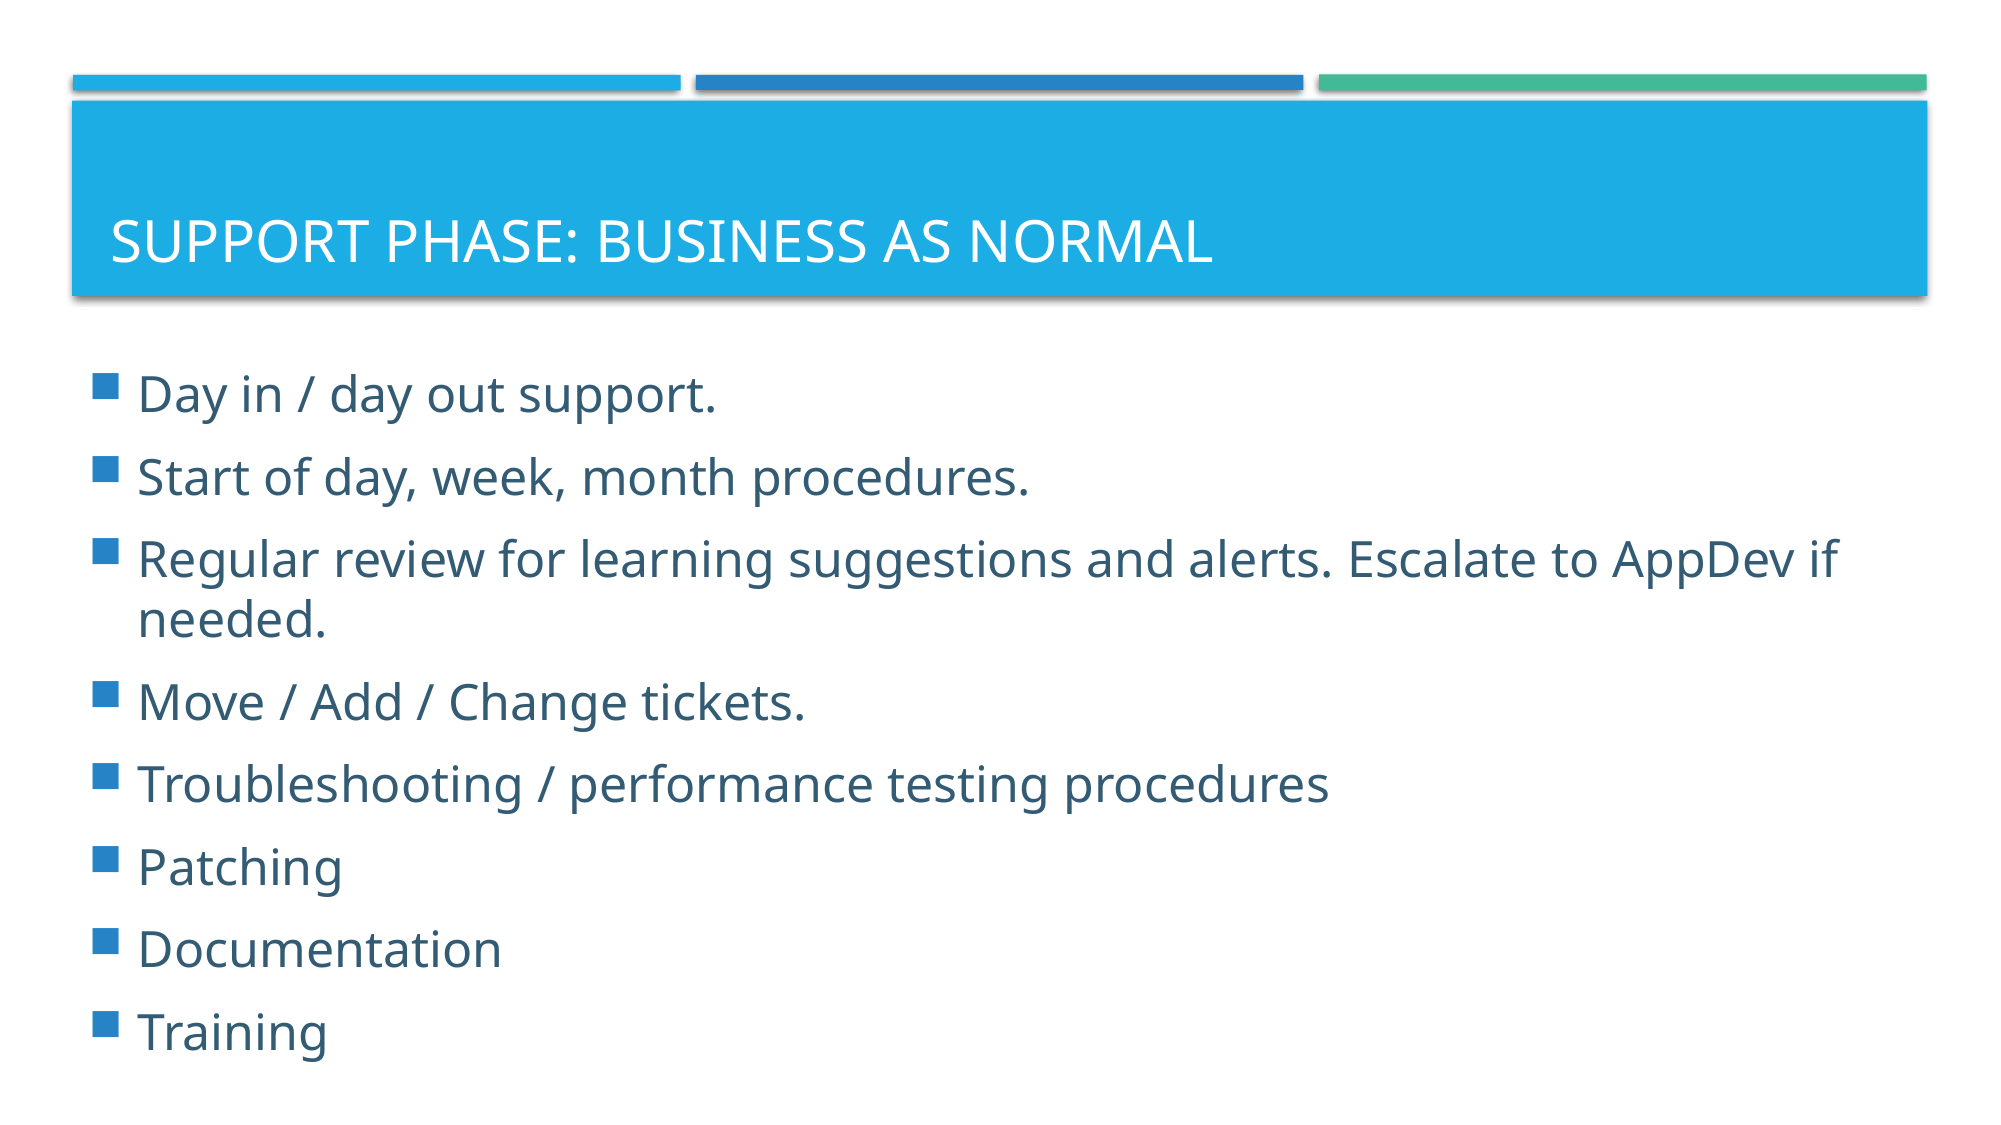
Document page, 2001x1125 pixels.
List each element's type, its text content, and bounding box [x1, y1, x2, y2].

list Day in / day out support. Start of day, week, month procedures. Regular review for learning suggestions and alerts. Escalate to AppDev if needed. Move / Add / Change tickets. Troubleshooting / performance testing procedures Patching Documentation Training [72, 297, 1922, 1125]
title Support Phase: Business as Normal [95, 115, 1905, 282]
